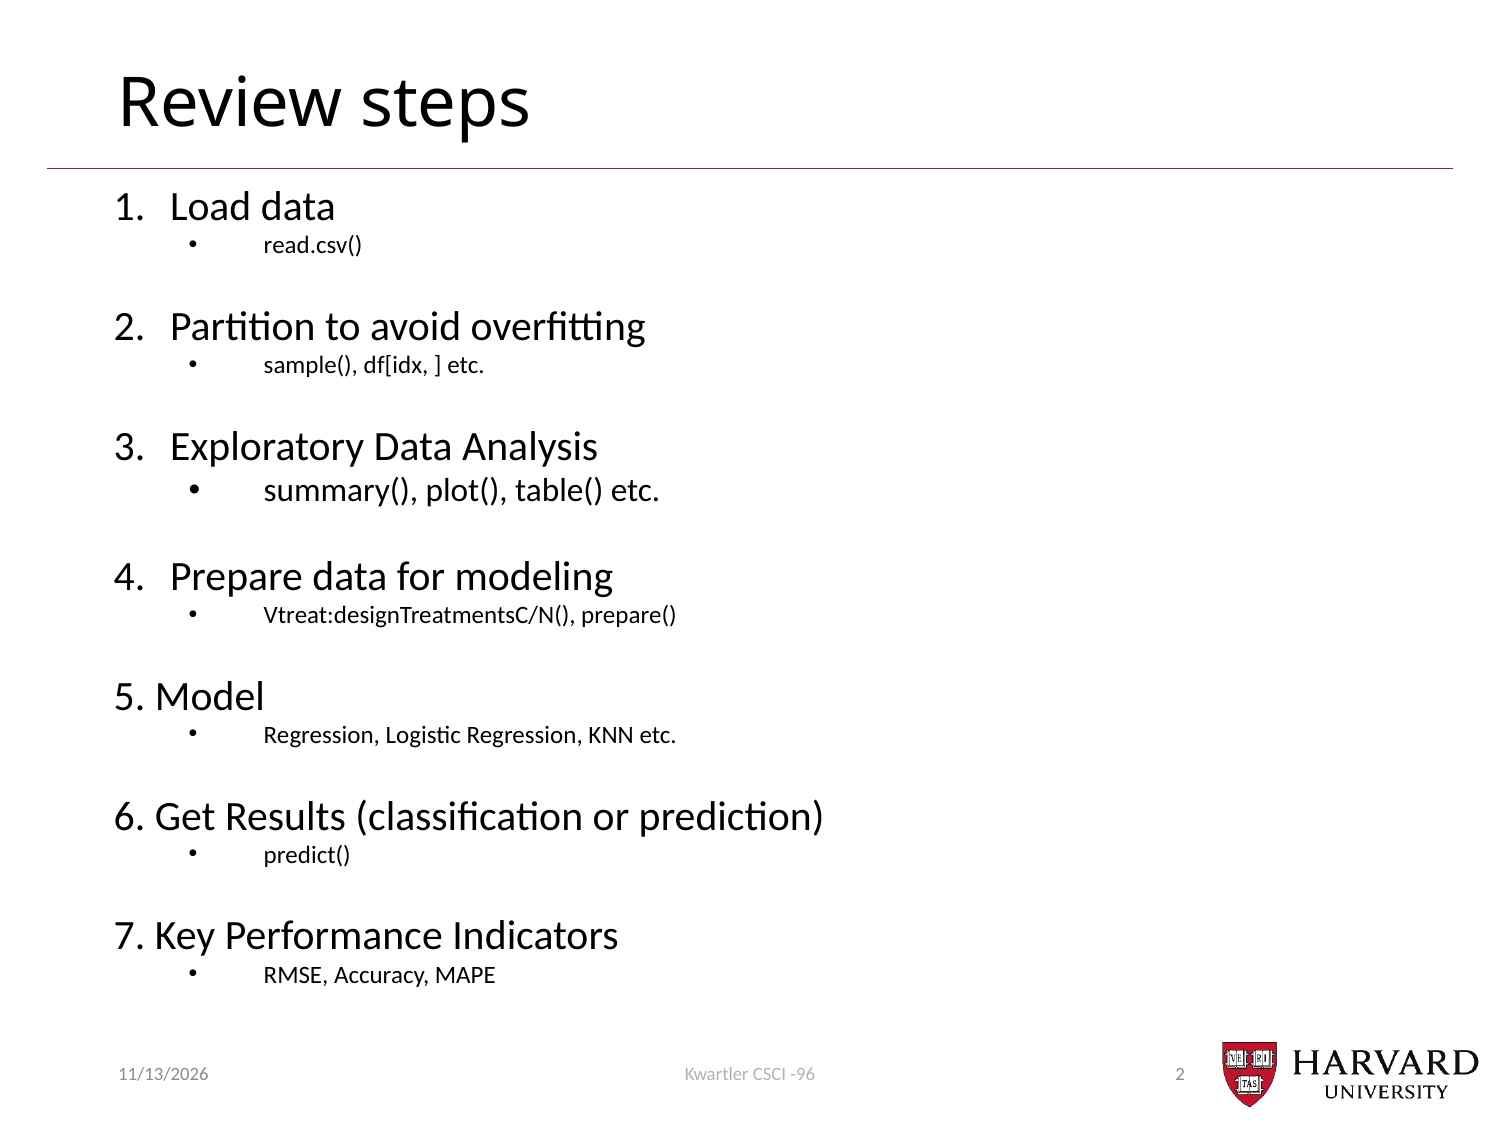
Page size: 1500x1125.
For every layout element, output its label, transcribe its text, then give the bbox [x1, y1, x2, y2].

title Review steps [103, 59, 1397, 157]
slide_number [103, 1042, 441, 1103]
text_box Load data read.csv() Partition to avoid overfitting sample(), df[idx, ] etc. Exploratory Data Analysis summary(), plot(), table() etc. Prepare data for modeling Vtreat:designTreatmentsC/N(), prepare() 5. Model Regression, Logistic Regression, KNN etc. 6. Get Results (classification or prediction) predict() 7. Key Performance Indicators RMSE, Accuracy, MAPE [99, 171, 1423, 996]
footer Kwartler CSCI -96 [496, 1042, 1004, 1103]
picture [1200, 1024, 1500, 1125]
slide_number 2 [1059, 1042, 1200, 1103]
